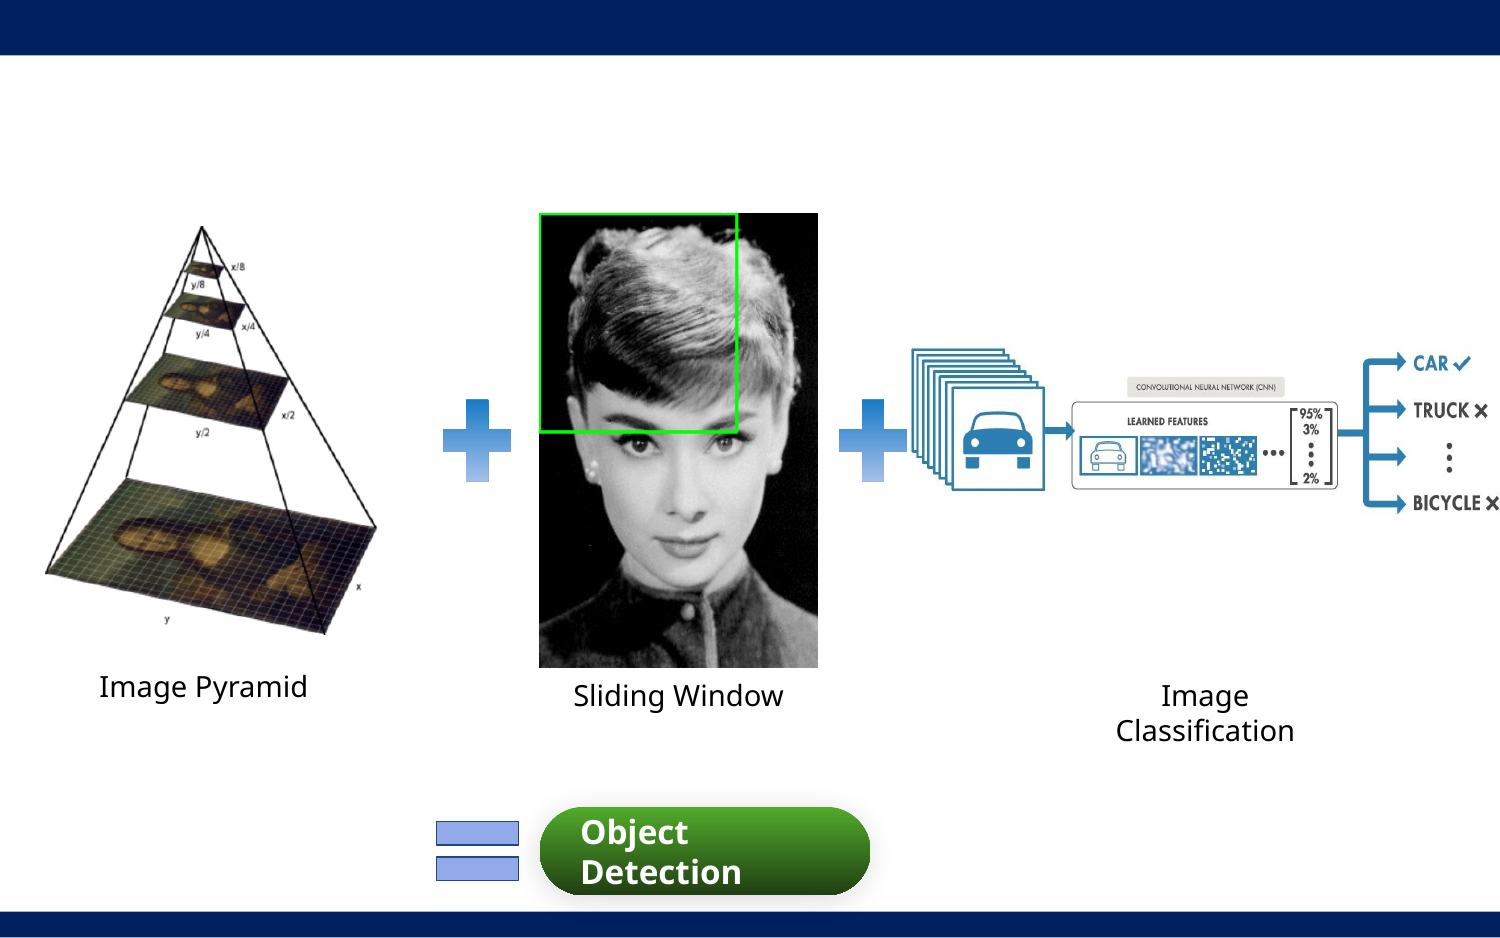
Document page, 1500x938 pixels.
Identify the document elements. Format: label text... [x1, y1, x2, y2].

text_box [436, 856, 519, 881]
picture [539, 212, 818, 669]
text_box [443, 399, 512, 482]
text_box Sliding Window [533, 671, 824, 719]
text_box [839, 399, 905, 482]
text_box [436, 821, 519, 846]
text_box Image Classification [1060, 671, 1351, 754]
picture [910, 347, 1500, 515]
text_box Object Detection [539, 806, 871, 896]
text_box Image Pyramid [58, 662, 350, 709]
picture [2, 212, 406, 650]
